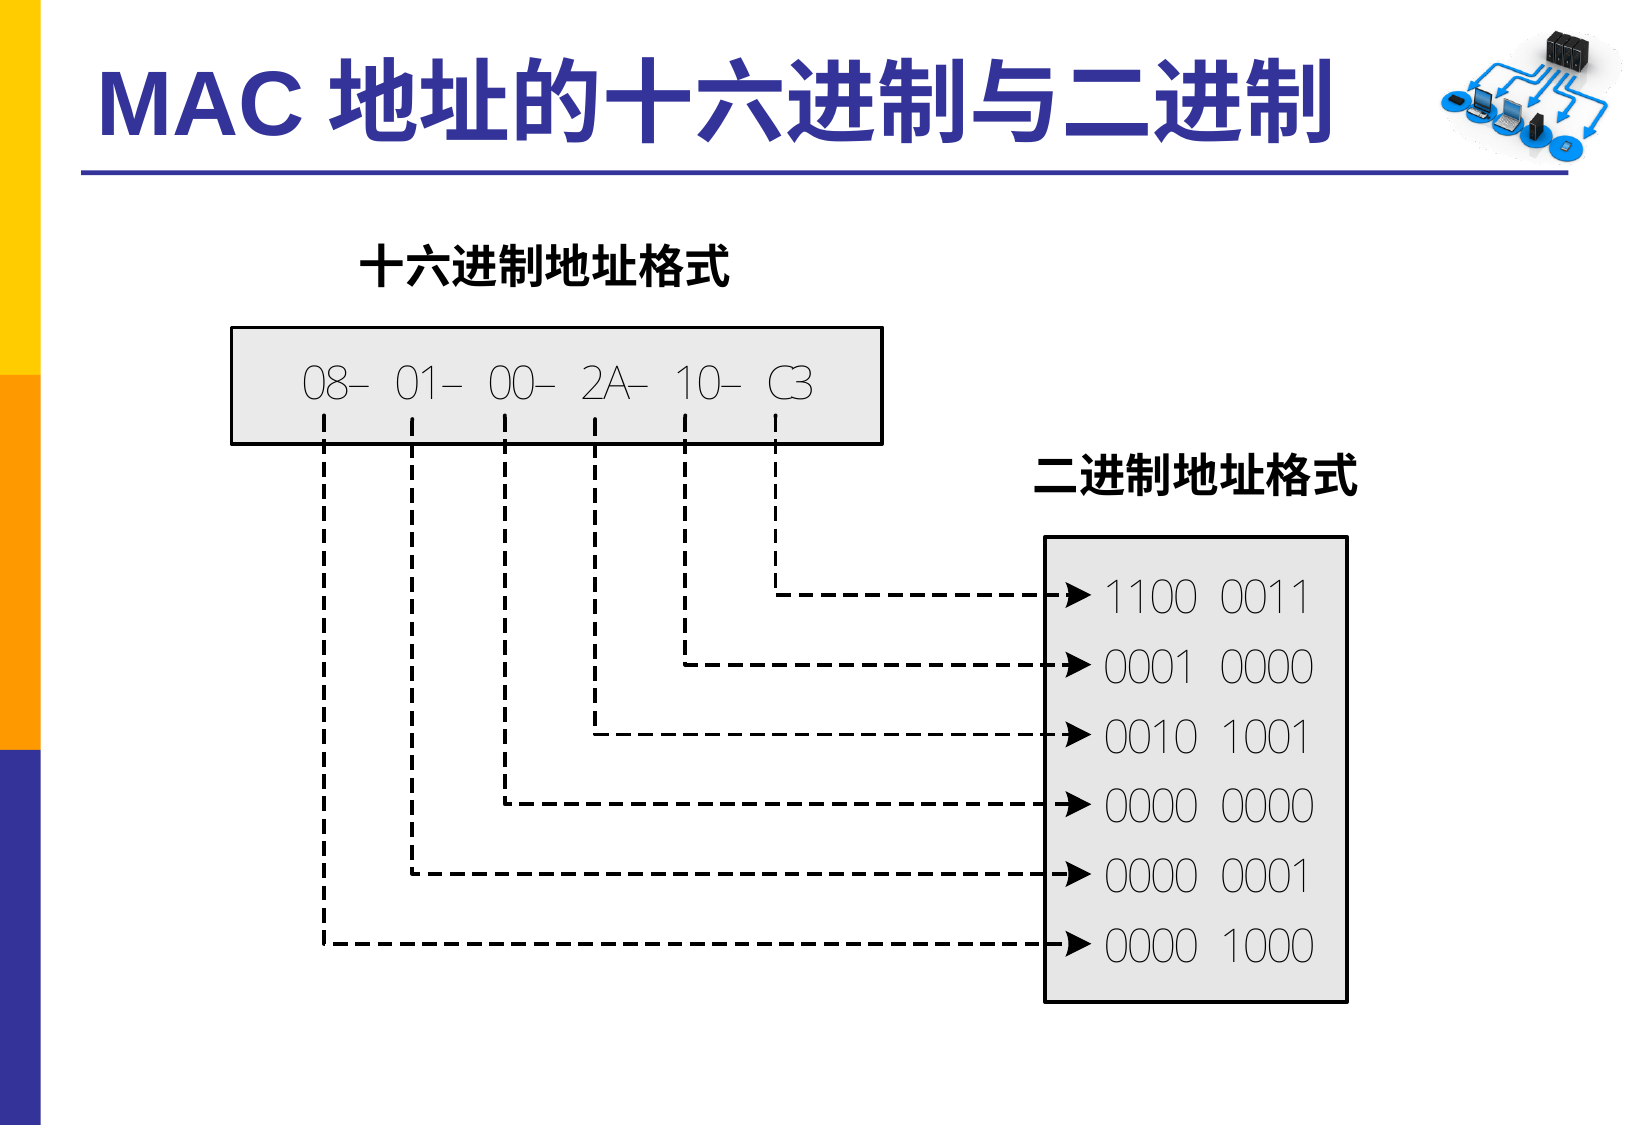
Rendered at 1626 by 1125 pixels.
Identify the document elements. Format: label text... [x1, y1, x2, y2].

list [221, 224, 1404, 1012]
title MAC地址的十六进制与二进制 [81, 30, 1569, 161]
picture [1438, 30, 1624, 165]
